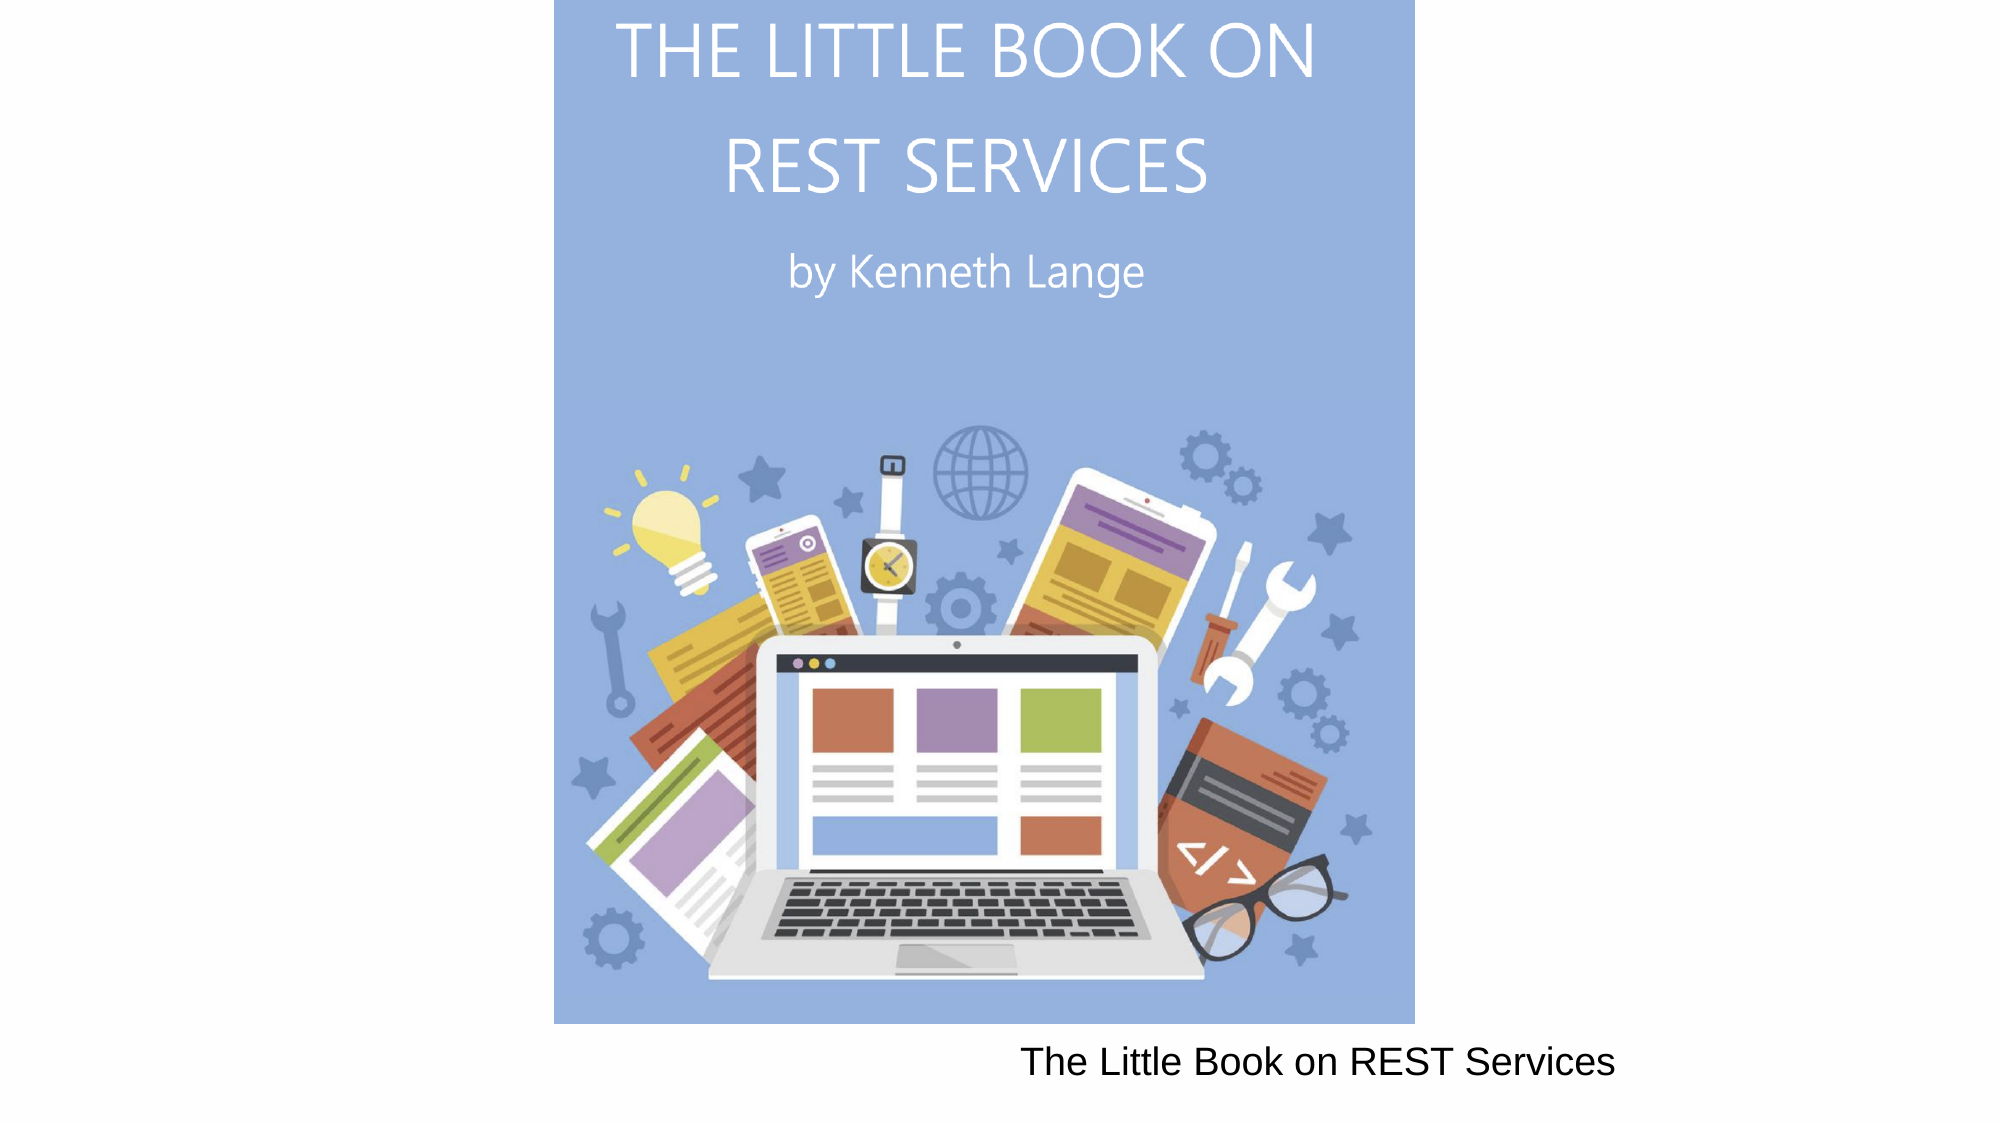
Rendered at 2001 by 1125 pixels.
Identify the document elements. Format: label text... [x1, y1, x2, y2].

picture [553, 0, 1415, 1024]
text_box The Little Book on REST Services [999, 1015, 1657, 1104]
